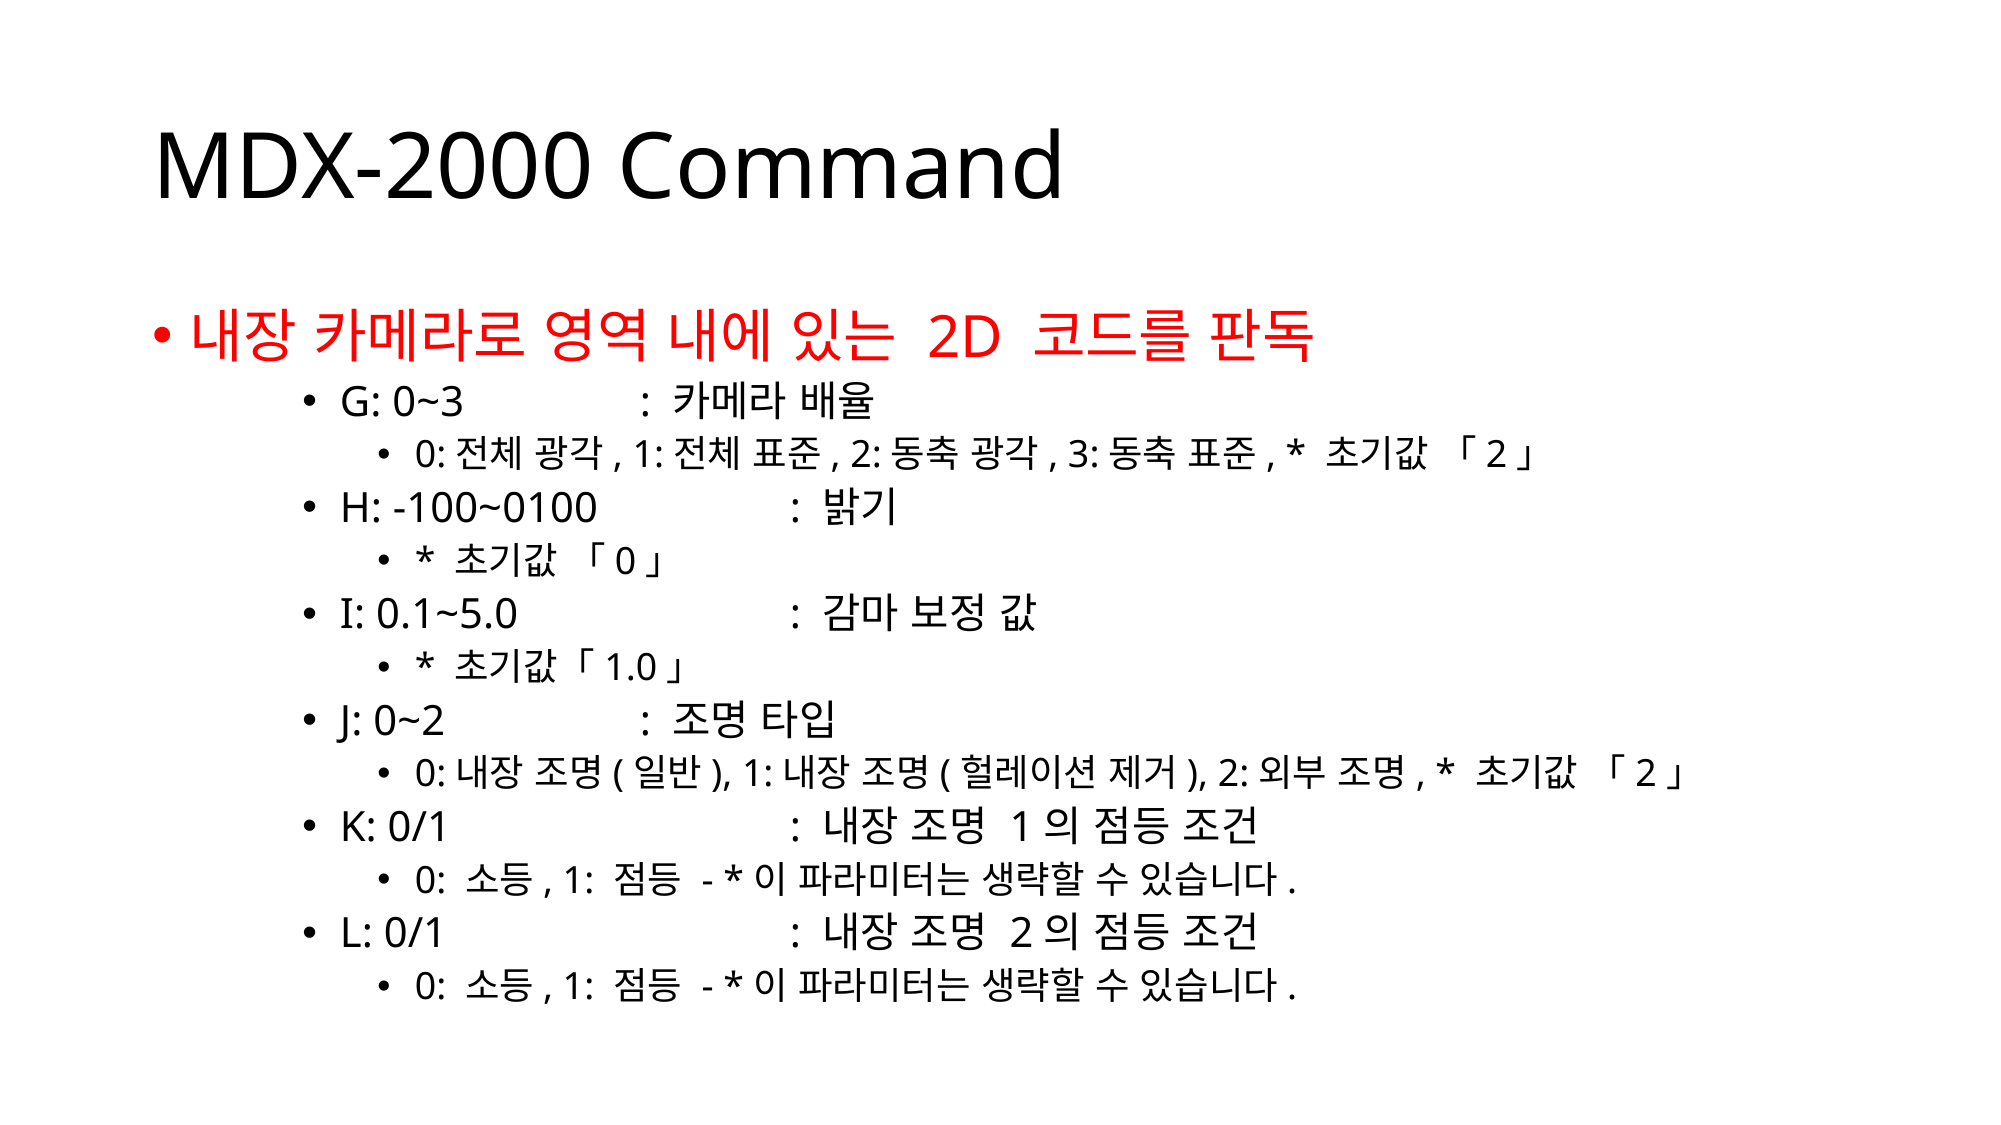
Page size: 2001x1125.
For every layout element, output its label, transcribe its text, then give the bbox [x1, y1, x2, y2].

list 내장 카메라로 영역 내에 있는 2D 코드를 판독 G: 0~3 : 카메라 배율 0:전체 광각, 1:전체 표준, 2:동축 광각, 3:동축 표준, * 초기값 「2」 H: -100~0100 : 밝기 * 초기값 「0」 I: 0.1~5.0 : 감마 보정 값 * 초기값「1.0」 J: 0~2 : 조명 타입 0:내장 조명(일반), 1:내장 조명(헐레이션 제거), 2:외부 조명, * 초기값 「2」 K: 0/1 : 내장 조명 1의 점등 조건 0: 소등, 1: 점등 - *이 파라미터는 생략할 수 있습니다. L: 0/1 : 내장 조명 2의 점등 조건 0: 소등, 1: 점등 - *이 파라미터는 생략할 수 있습니다. [137, 299, 1863, 1071]
title MDX-2000 Command [137, 59, 1863, 278]
